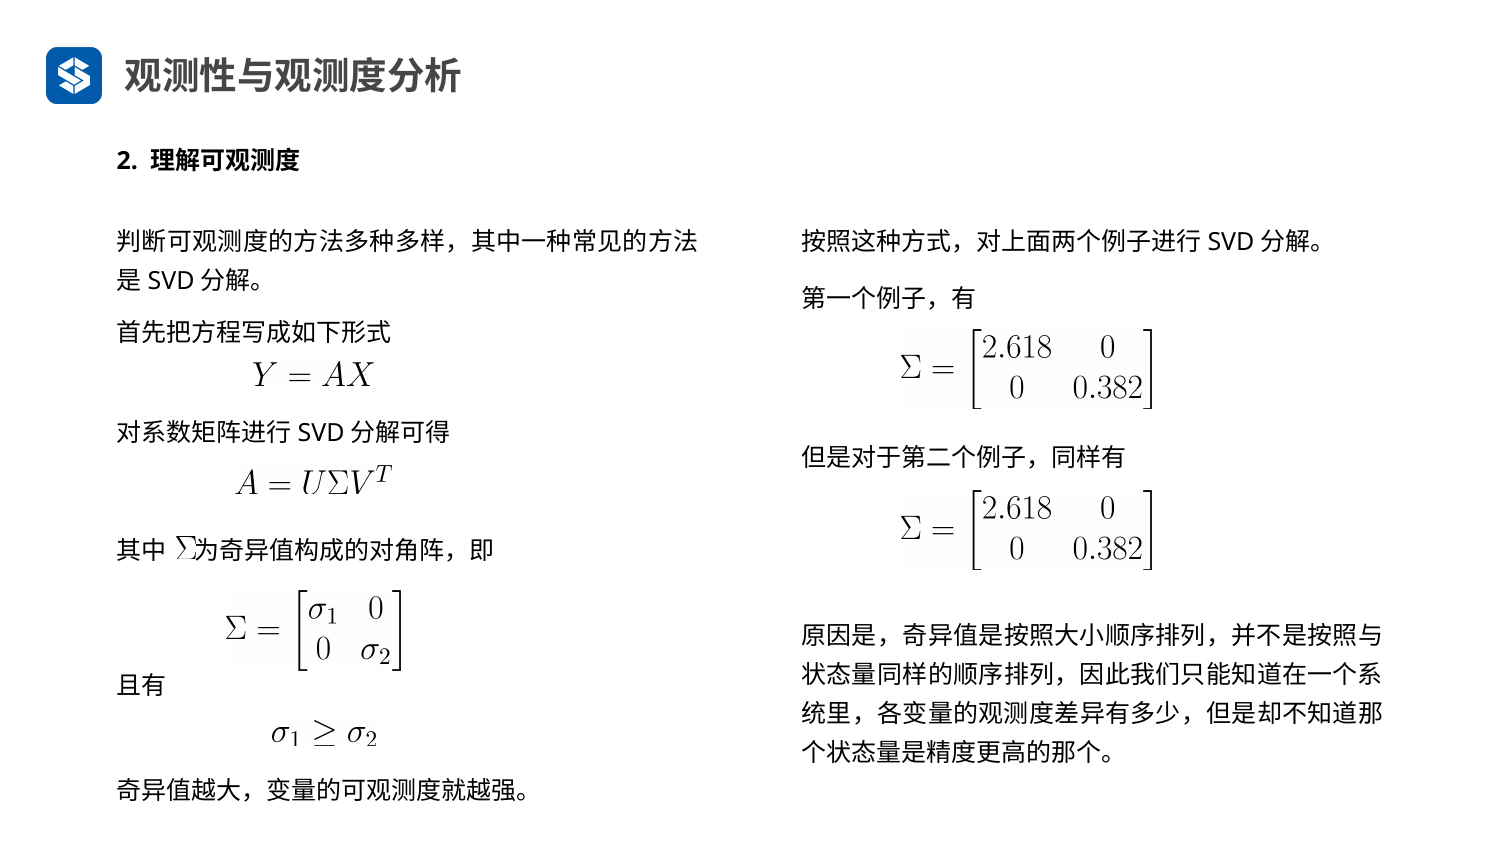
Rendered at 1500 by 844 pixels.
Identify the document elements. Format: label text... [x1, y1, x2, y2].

text_box 按照这种方式，对上面两个例子进行SVD分解。 [786, 209, 1374, 263]
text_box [234, 463, 393, 501]
text_box 观测性与观测度分析 [110, 44, 538, 105]
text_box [900, 327, 1154, 412]
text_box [900, 488, 1154, 573]
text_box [252, 359, 375, 392]
text_box 判断可观测度的方法多种多样，其中一种常见的方法是SVD分解。 [101, 209, 714, 302]
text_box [175, 534, 197, 566]
text_box 但是对于第二个例子，同样有 [786, 425, 1374, 479]
text_box 首先把方程写成如下形式 [101, 299, 581, 354]
text_box 且有 [101, 653, 197, 707]
text_box 奇异值越大，变量的可观测度就越强。 [101, 758, 592, 812]
text_box 2. 理解可观测度 [101, 137, 335, 182]
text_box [225, 588, 402, 673]
text_box 其中 为奇异值构成的对角阵，即 [101, 518, 581, 572]
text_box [271, 717, 377, 748]
text_box 原因是，奇异值是按照大小顺序排列，并不是按照与状态量同样的顺序排列，因此我们只能知道在一个系统里，各变量的观测度差异有多少，但是却不知道那个状态量是精度更高的那个。 [786, 603, 1399, 774]
text_box 第一个例子，有 [786, 266, 1374, 321]
picture [46, 47, 102, 104]
text_box 对系数矩阵进行SVD分解可得 [101, 400, 581, 455]
